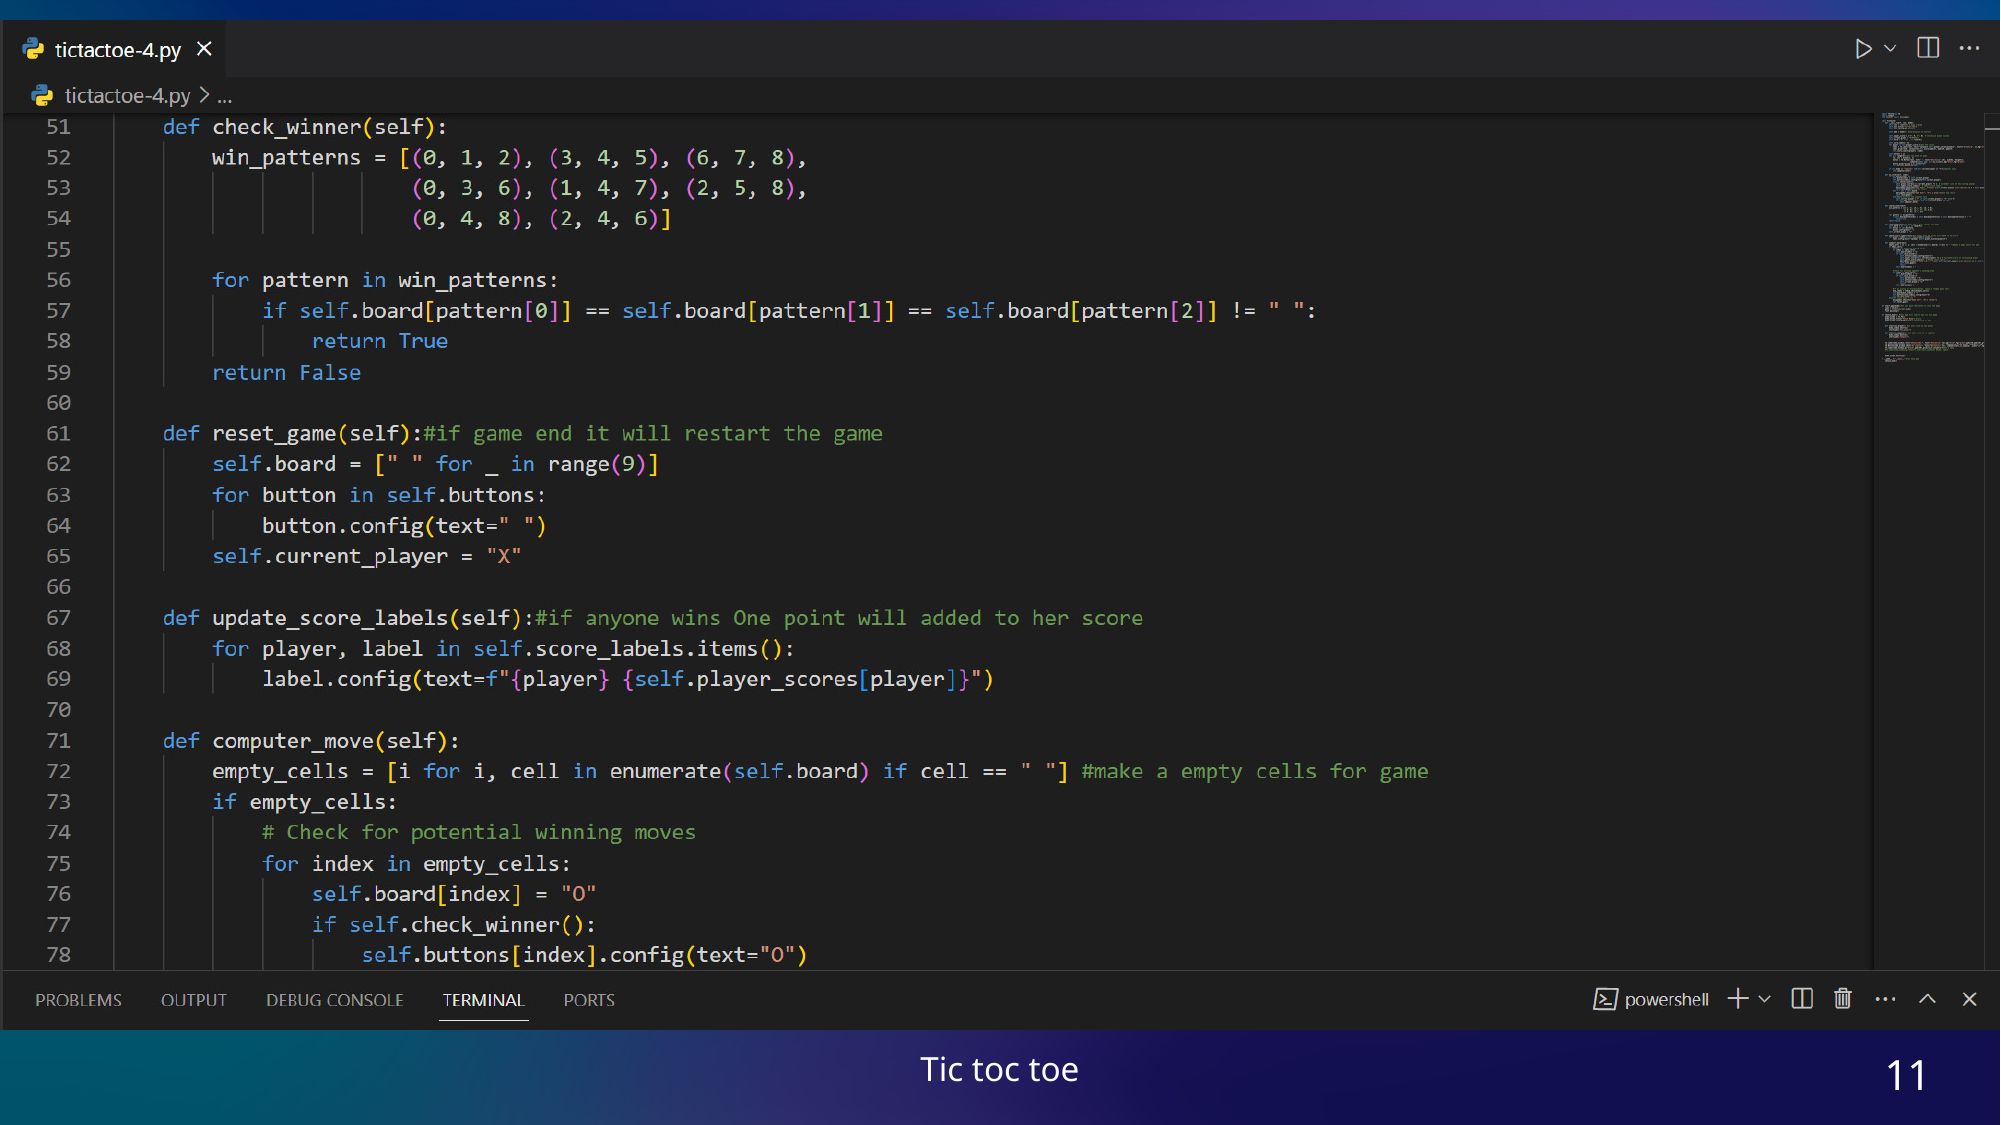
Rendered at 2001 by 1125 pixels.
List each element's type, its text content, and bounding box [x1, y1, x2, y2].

picture [0, 0, 2000, 1125]
text_box Tic toc toe [662, 1041, 1338, 1101]
text_box 11 [1495, 1041, 1946, 1101]
